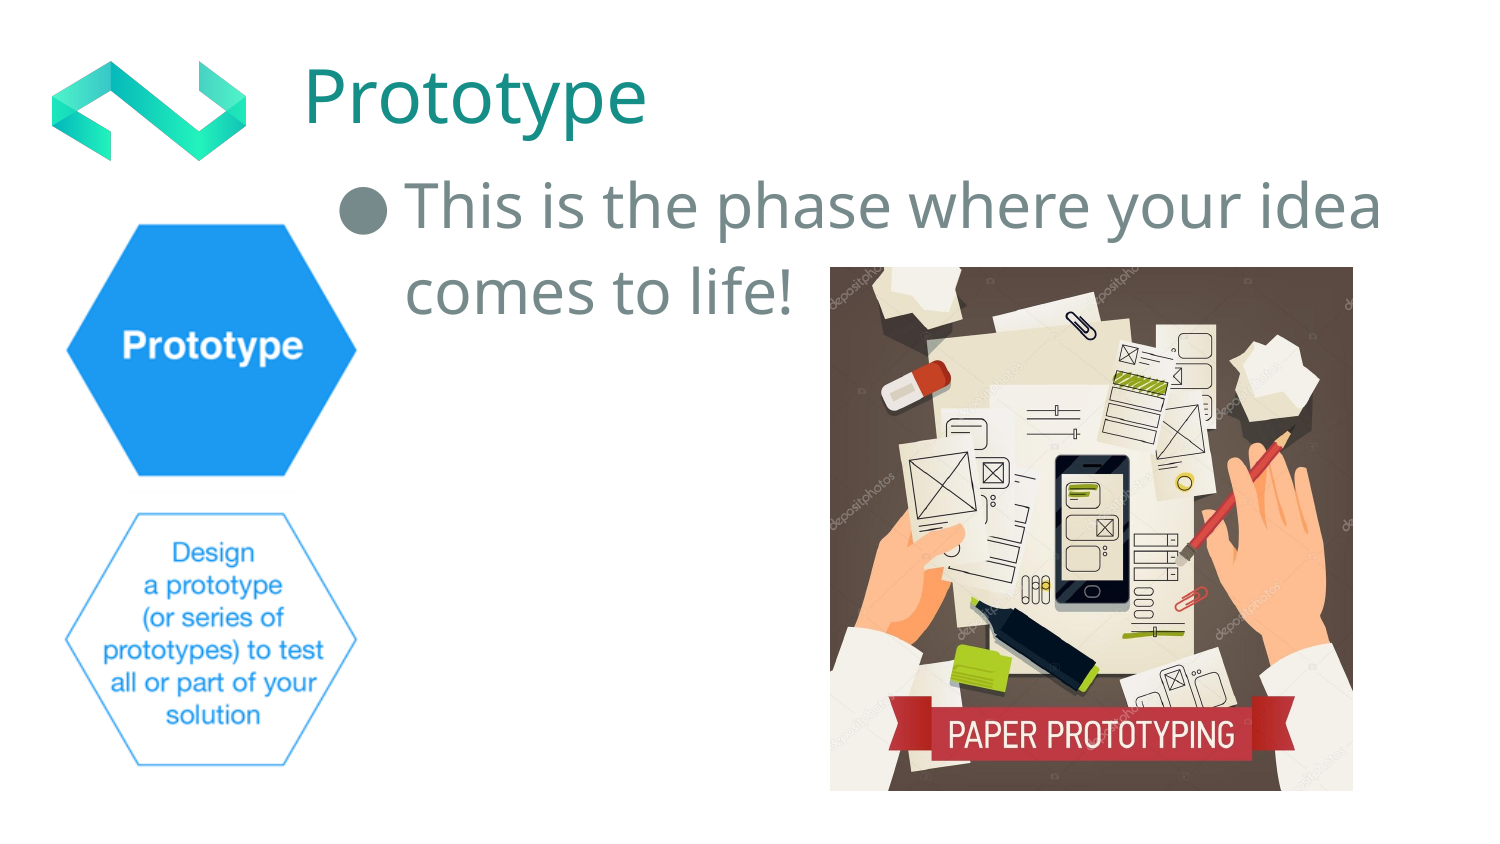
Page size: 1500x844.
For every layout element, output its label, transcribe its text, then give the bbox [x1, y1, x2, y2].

picture [51, 60, 246, 162]
picture [51, 207, 372, 776]
text_box This is the phase where your idea comes to life! [314, 139, 1468, 679]
picture [829, 267, 1353, 791]
title Prototype [287, 33, 1500, 175]
